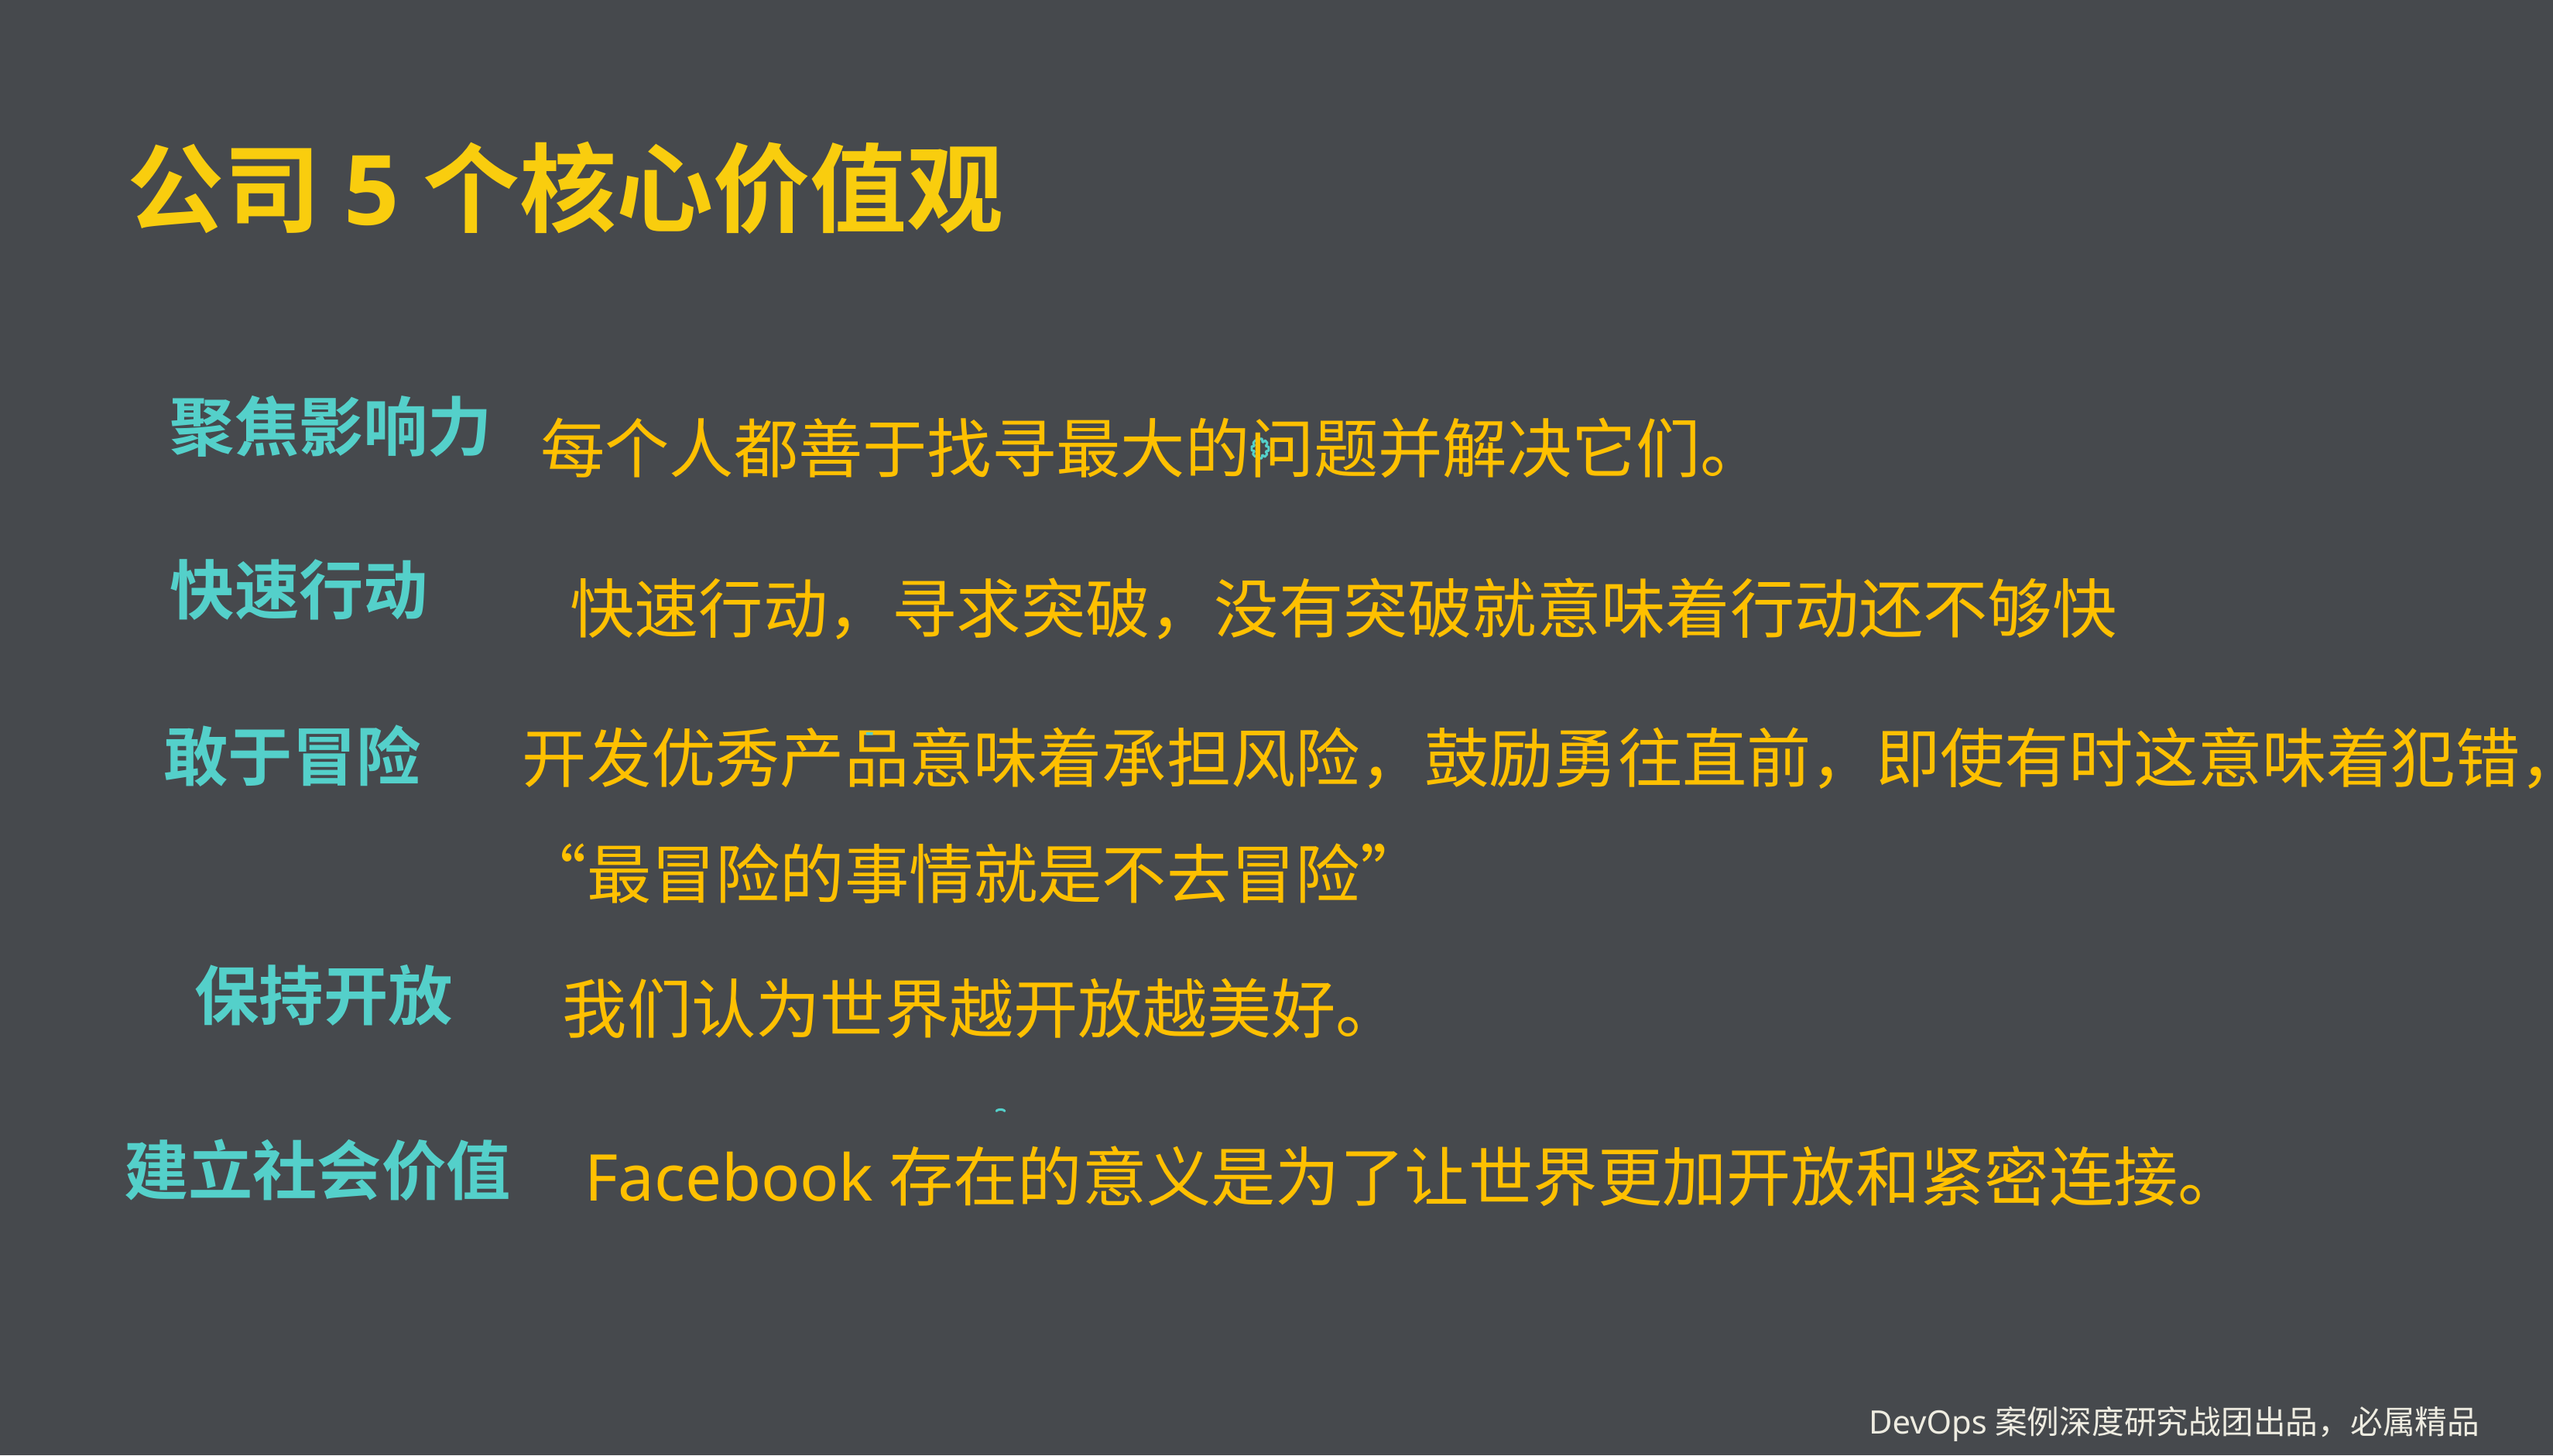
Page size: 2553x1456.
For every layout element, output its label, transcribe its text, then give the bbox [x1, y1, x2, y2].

title 公司5个核心价值观 [127, 128, 2425, 245]
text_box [28, 369, 2525, 1215]
